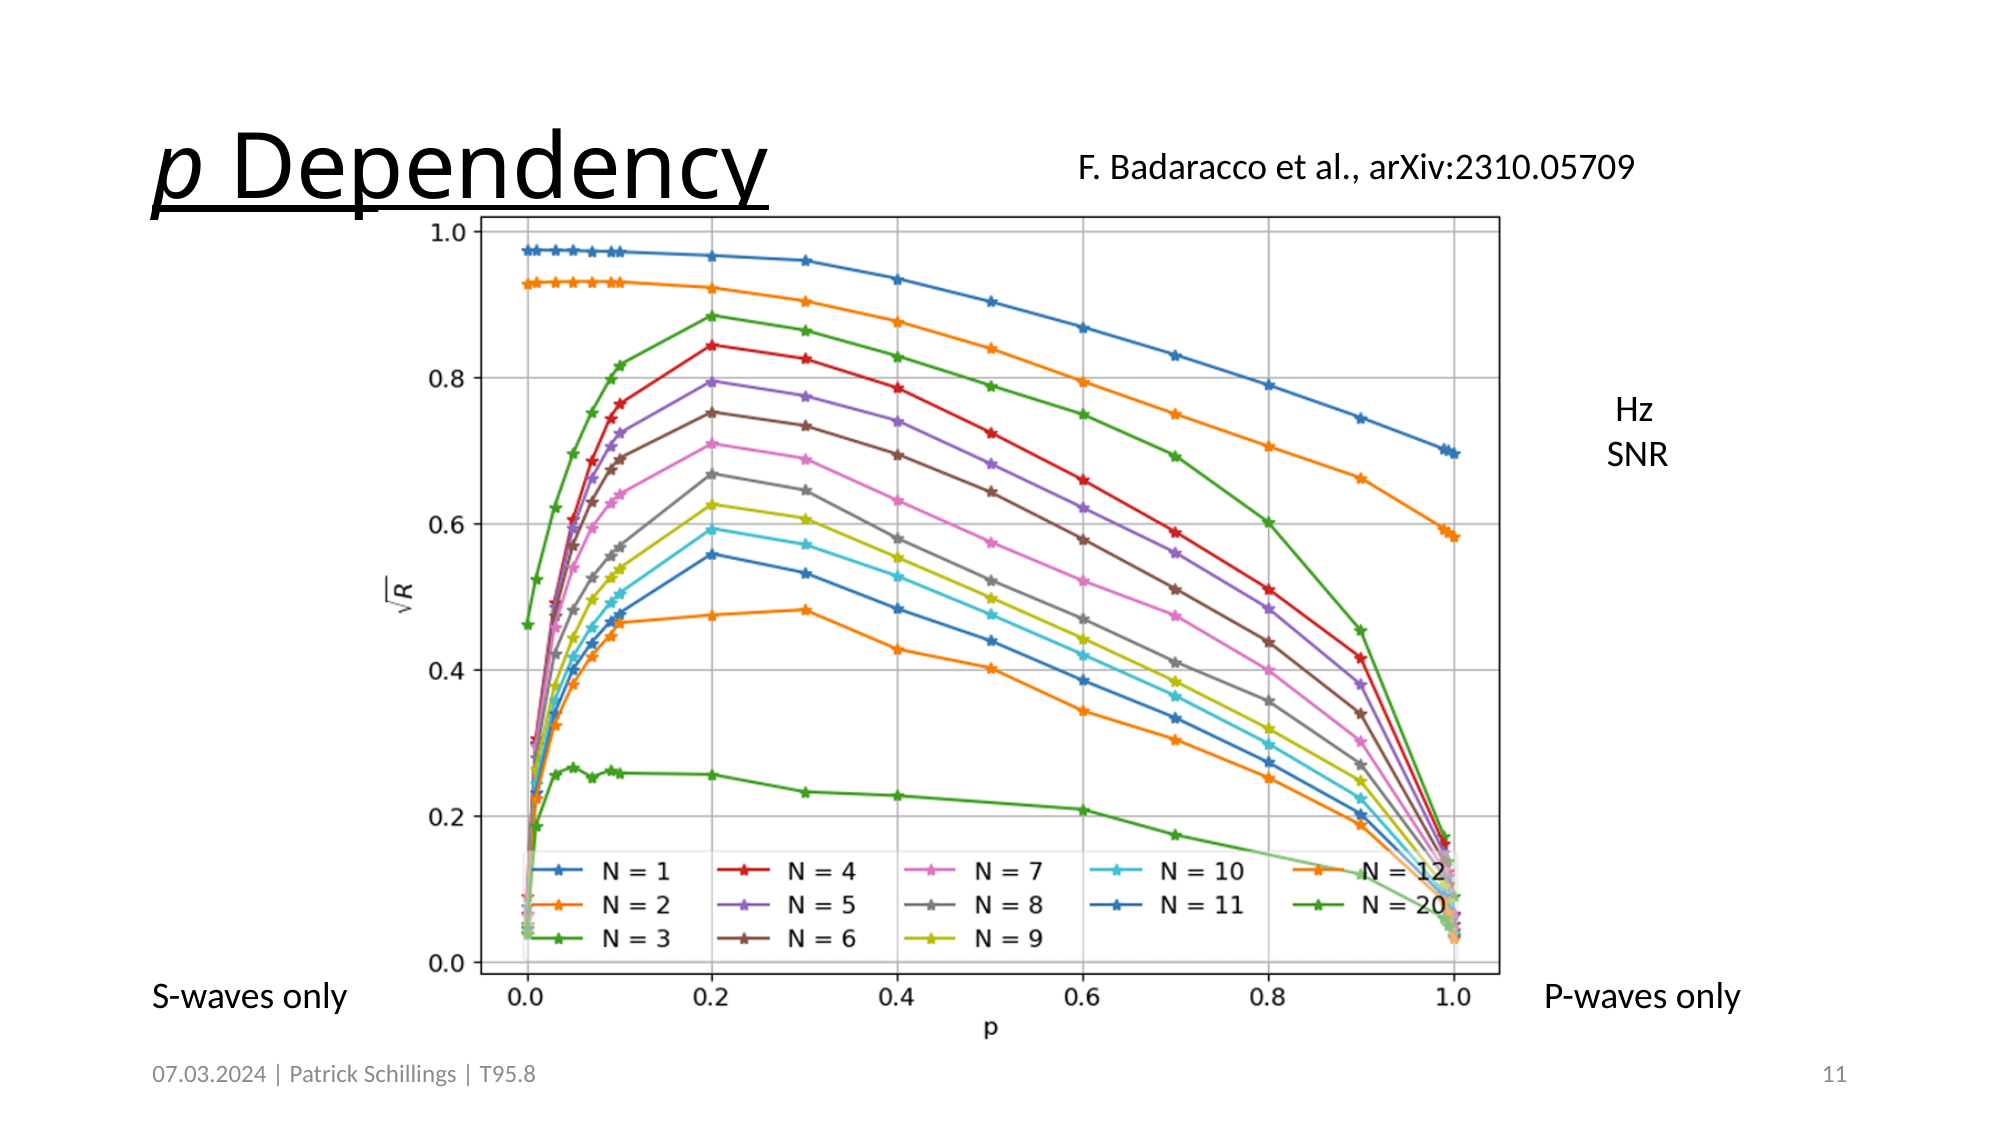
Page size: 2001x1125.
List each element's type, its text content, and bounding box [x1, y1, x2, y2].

title p Dependency [137, 59, 1863, 278]
slide_number 11 [1412, 1042, 1863, 1103]
text_box S-waves only [137, 963, 378, 1023]
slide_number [137, 1042, 588, 1103]
text_box P-waves only [1529, 963, 1771, 1023]
table_header F. Badaracco et al., arXiv:2310.05709 [1063, 144, 1650, 197]
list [378, 210, 1514, 1043]
